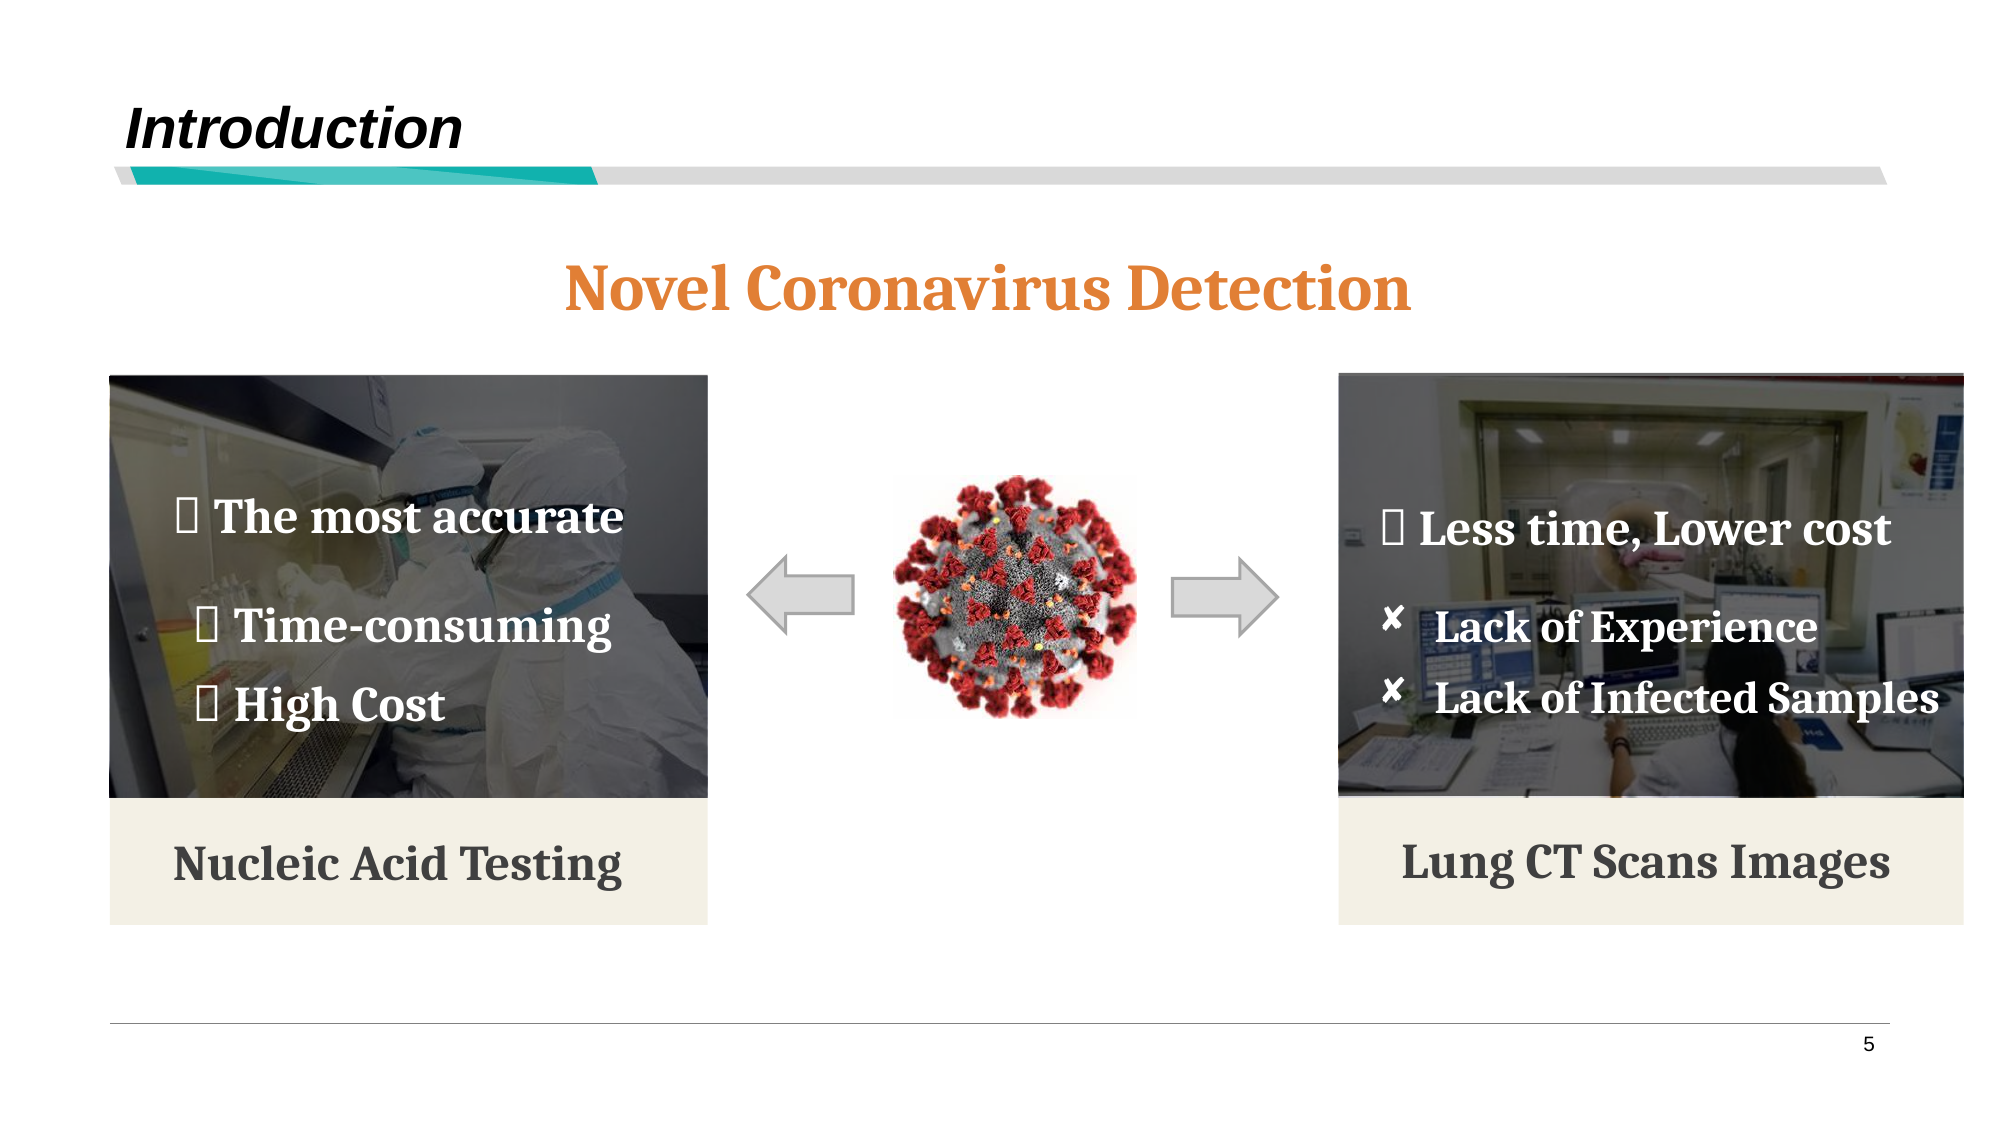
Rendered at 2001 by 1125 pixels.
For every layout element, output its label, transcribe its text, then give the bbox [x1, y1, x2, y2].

title Introduction [109, 0, 1890, 169]
slide_number 5 [1412, 1025, 1890, 1060]
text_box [109, 374, 708, 798]
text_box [109, 798, 708, 925]
picture [893, 475, 1137, 719]
text_box [1171, 557, 1279, 638]
text_box [746, 554, 855, 635]
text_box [1338, 796, 1964, 925]
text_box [1338, 372, 1996, 796]
text_box Novel Coronavirus Detection [518, 236, 1490, 332]
